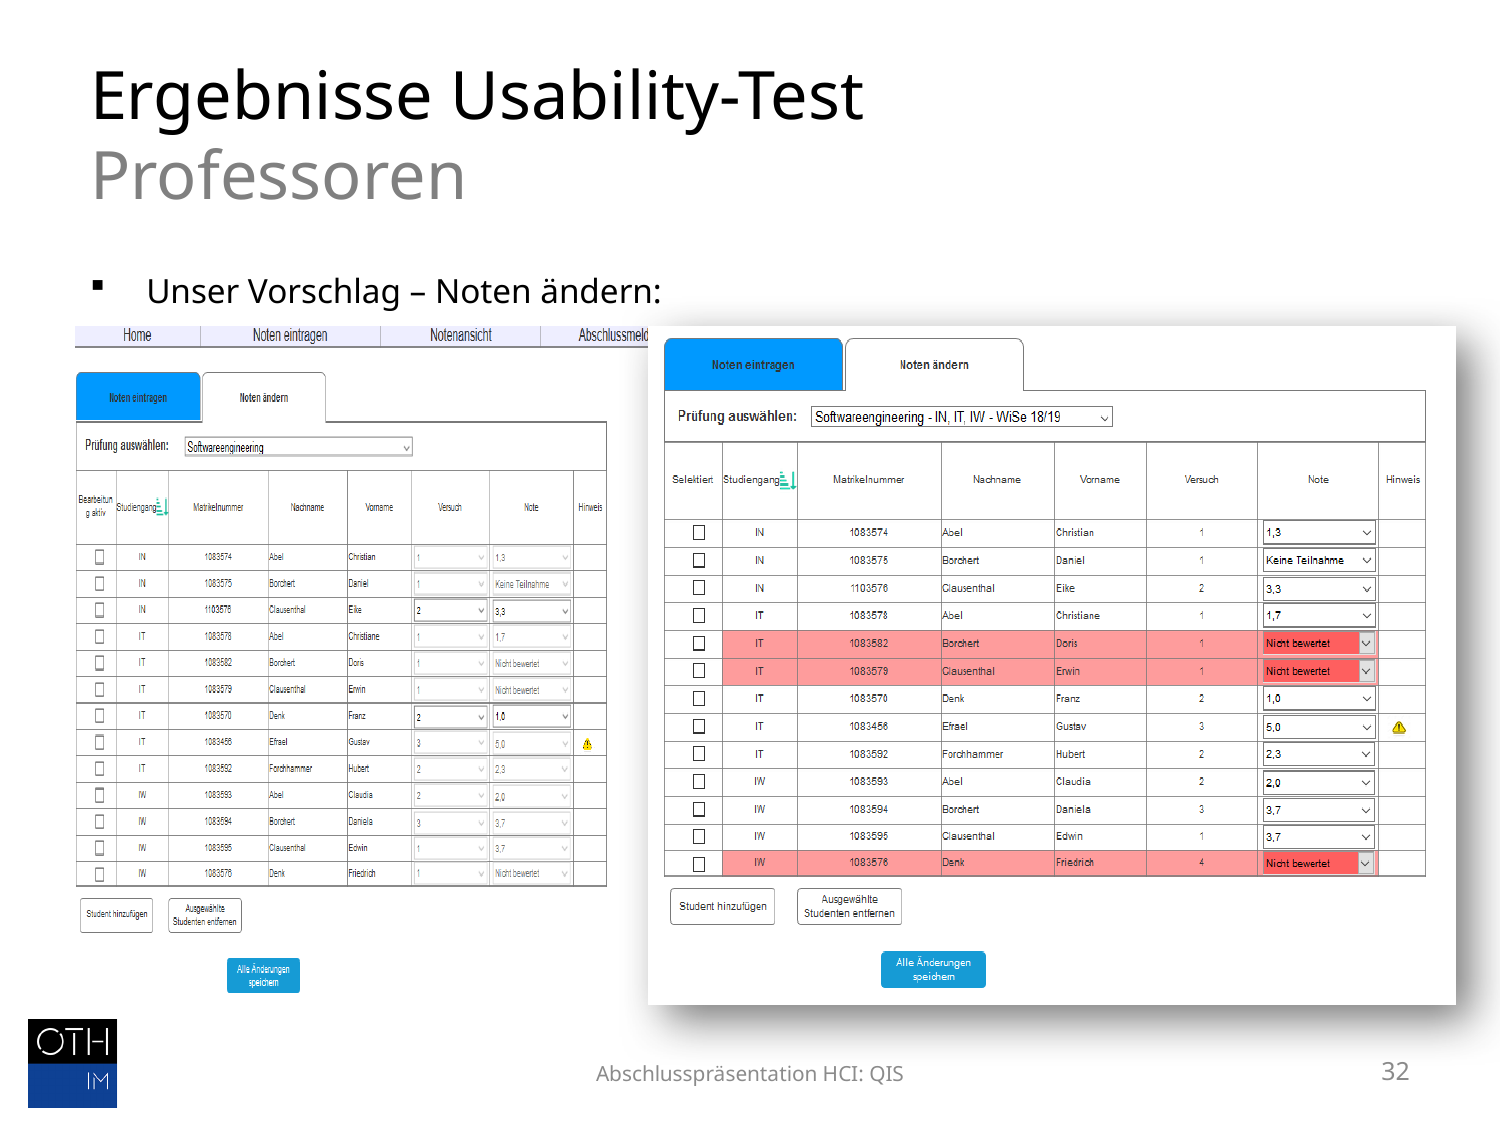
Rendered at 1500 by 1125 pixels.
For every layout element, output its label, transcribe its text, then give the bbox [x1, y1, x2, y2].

title Ergebnisse Usability-Test Professoren [75, 45, 1425, 233]
picture [28, 1019, 119, 1108]
list Unser Vorschlag – Noten ändern: [75, 262, 1425, 325]
picture [74, 326, 1456, 1006]
footer Abschlusspräsentation HCI: QIS [512, 1042, 988, 1103]
slide_number 32 [1074, 1054, 1425, 1103]
